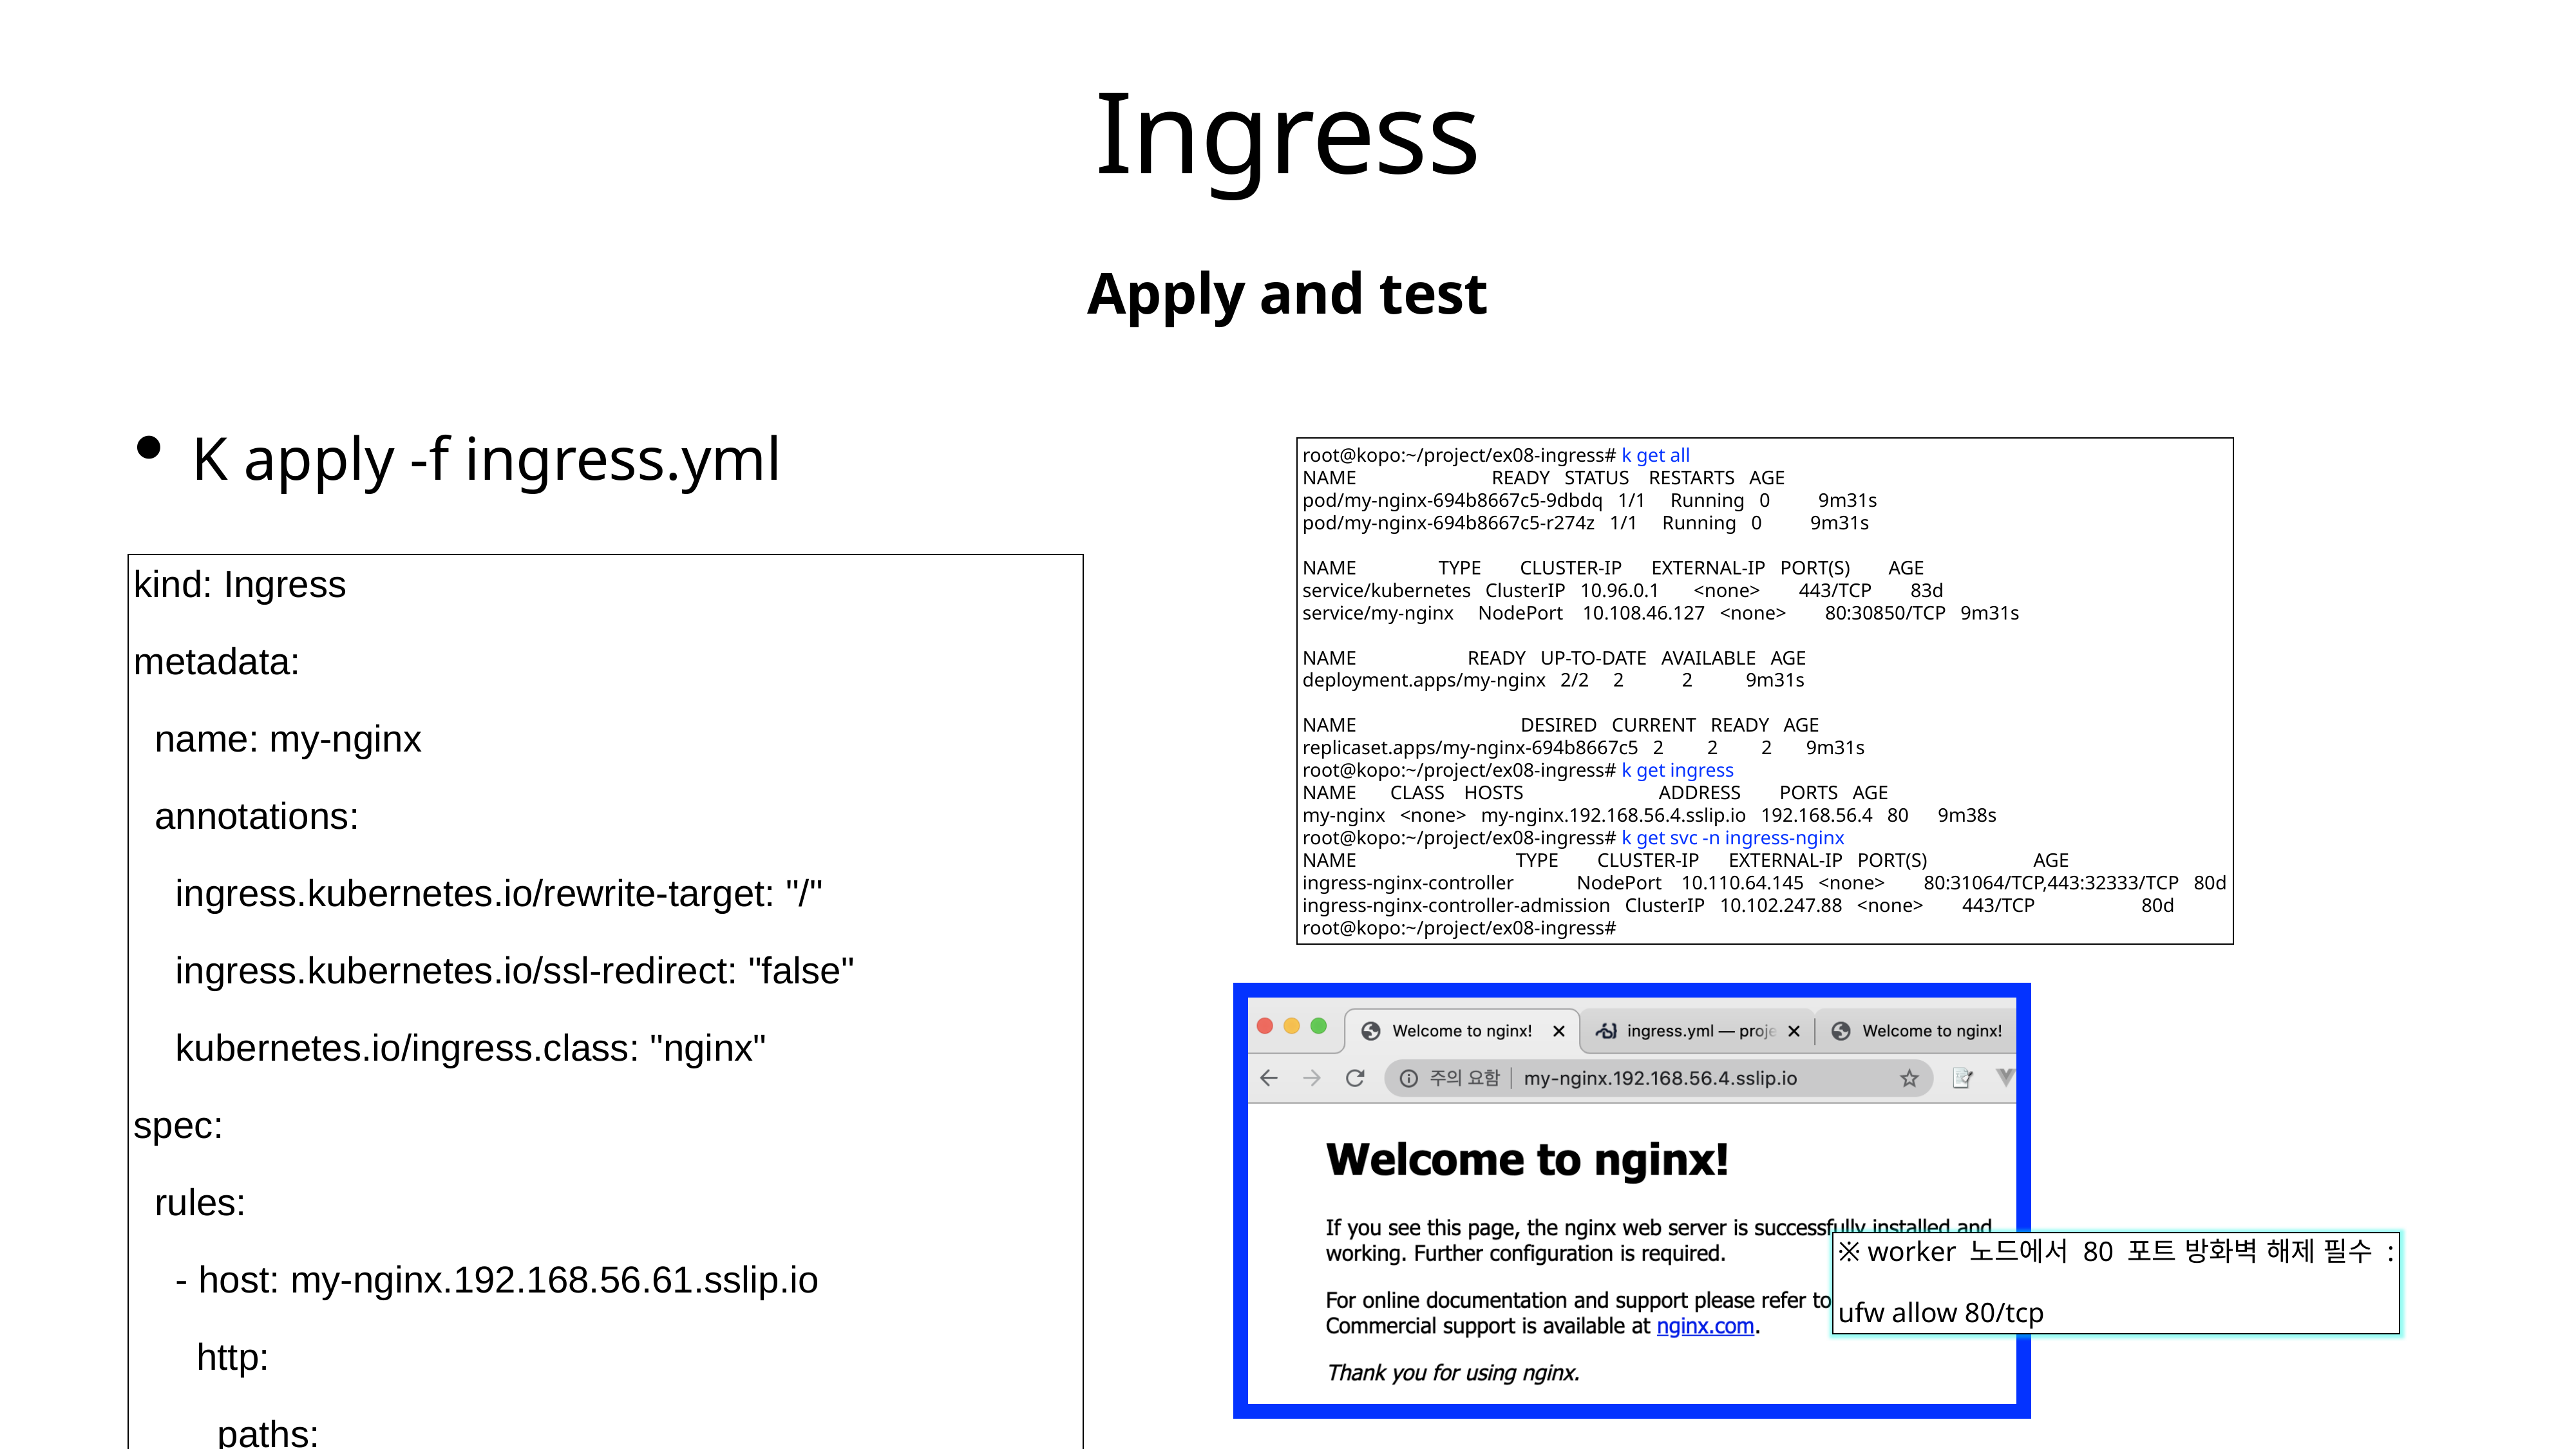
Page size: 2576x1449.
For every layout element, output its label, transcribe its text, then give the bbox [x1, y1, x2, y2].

title Ingress [128, 81, 2448, 251]
list Apply and test [128, 251, 2448, 341]
list K apply -f ingress.yml [128, 423, 2448, 1321]
text_box root@kopo:~/project/ex08-ingress# k get all NAME READY STATUS RESTARTS AGE pod/my-nginx-694b8667c5-9dbdq 1/1 Running 0 9m31s pod/my-nginx-694b8667c5-r274z 1/1 Running 0 9m31s NAME TYPE CLUSTER-IP EXTERNAL-IP PORT(S) AGE service/kubernetes ClusterIP 10.96.0.1 <none> 443/TCP 83d service/my-nginx NodePort 10.108.46.127 <none> 80:30850/TCP 9m31s NAME READY UP-TO-DATE AVAILABLE AGE deployment.apps/my-nginx 2/2 2 2 9m31s NAME DESIRED CURRENT READY AGE replicaset.apps/my-nginx-694b8667c5 2 2 2 9m31s root@kopo:~/project/ex08-ingress# k get ingress NAME CLASS HOSTS ADDRESS PORTS AGE my-nginx <none> my-nginx.192.168.56.4.sslip.io 192.168.56.4 80 9m38s root@kopo:~/project/ex08-ingress# k get svc -n ingress-nginx NAME TYPE CLUSTER-IP EXTERNAL-IP PORT(S) AGE ingress-nginx-controller NodePort 10.110.64.145 <none> 80:31064/TCP,443:32333/TCP 80d ingress-nginx-controller-admission ClusterIP 10.102.247.88 <none> 443/TCP 80d root@kopo:~/project/ex08-ingress# [1297, 437, 2233, 944]
picture [1247, 998, 2017, 1405]
text_box kind: Ingress metadata: name: my-nginx annotations: ingress.kubernetes.io/rewrite-target: "/" ingress.kubernetes.io/ssl-redirect: "false" kubernetes.io/ingress.class: "nginx" spec: rules: - host: my-nginx.192.168.56.61.sslip.io http: paths: - path: / pathType: Prefix backend: service: name: my-nginx port: number: 80 [128, 554, 1083, 1449]
text_box ※ worker 노드에서 80 포트 방화벽 해제 필수 : ufw allow 80/tcp [2017, 1233, 2400, 1334]
